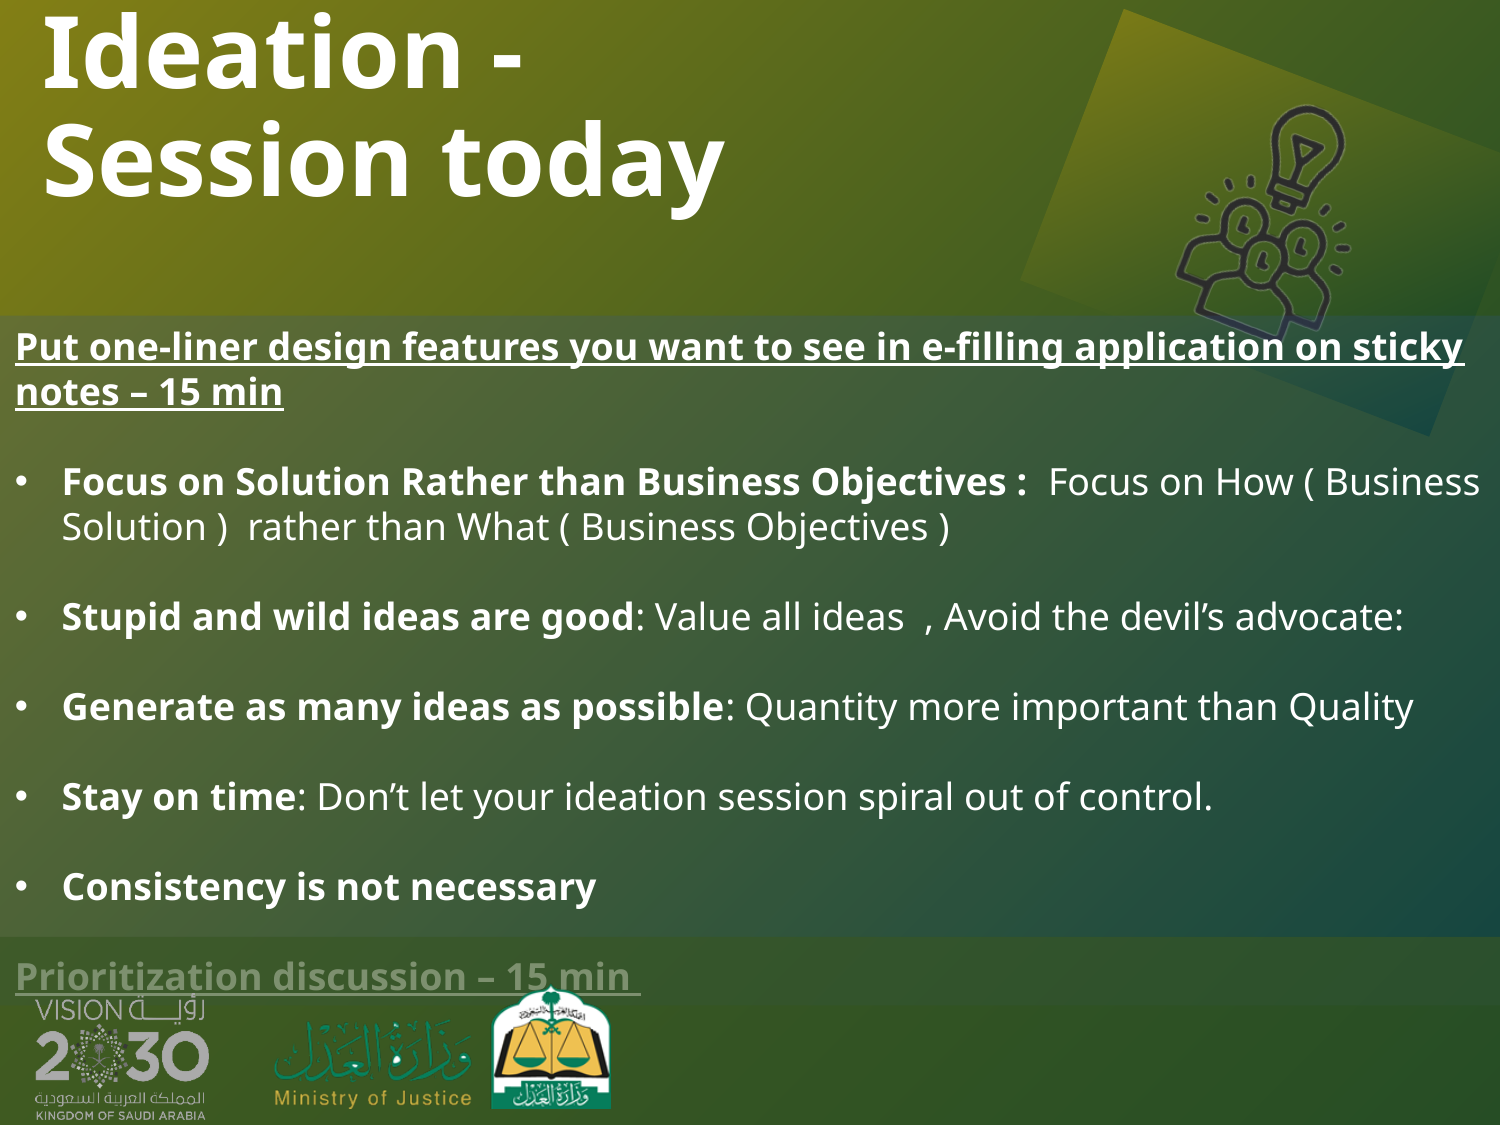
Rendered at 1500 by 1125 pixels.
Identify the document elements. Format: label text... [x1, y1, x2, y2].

text_box [0, 936, 1500, 1125]
text_box Put one-liner design features you want to see in e-filling application on sticky notes – 15 min Focus on Solution Rather than Business Objectives : Focus on How ( Business Solution ) rather than What ( Business Objectives ) Stupid and wild ideas are good: Value all ideas , Avoid the devil’s advocate: Generate as many ideas as possible: Quantity more important than Quality Stay on time: Don’t let your ideation session spiral out of control. Consistency is not necessary Prioritization discussion – 15 min [0, 315, 1500, 936]
picture [274, 983, 611, 1109]
picture [1022, 10, 1500, 369]
picture [35, 993, 209, 1120]
title Ideation - Session today [27, 131, 858, 234]
